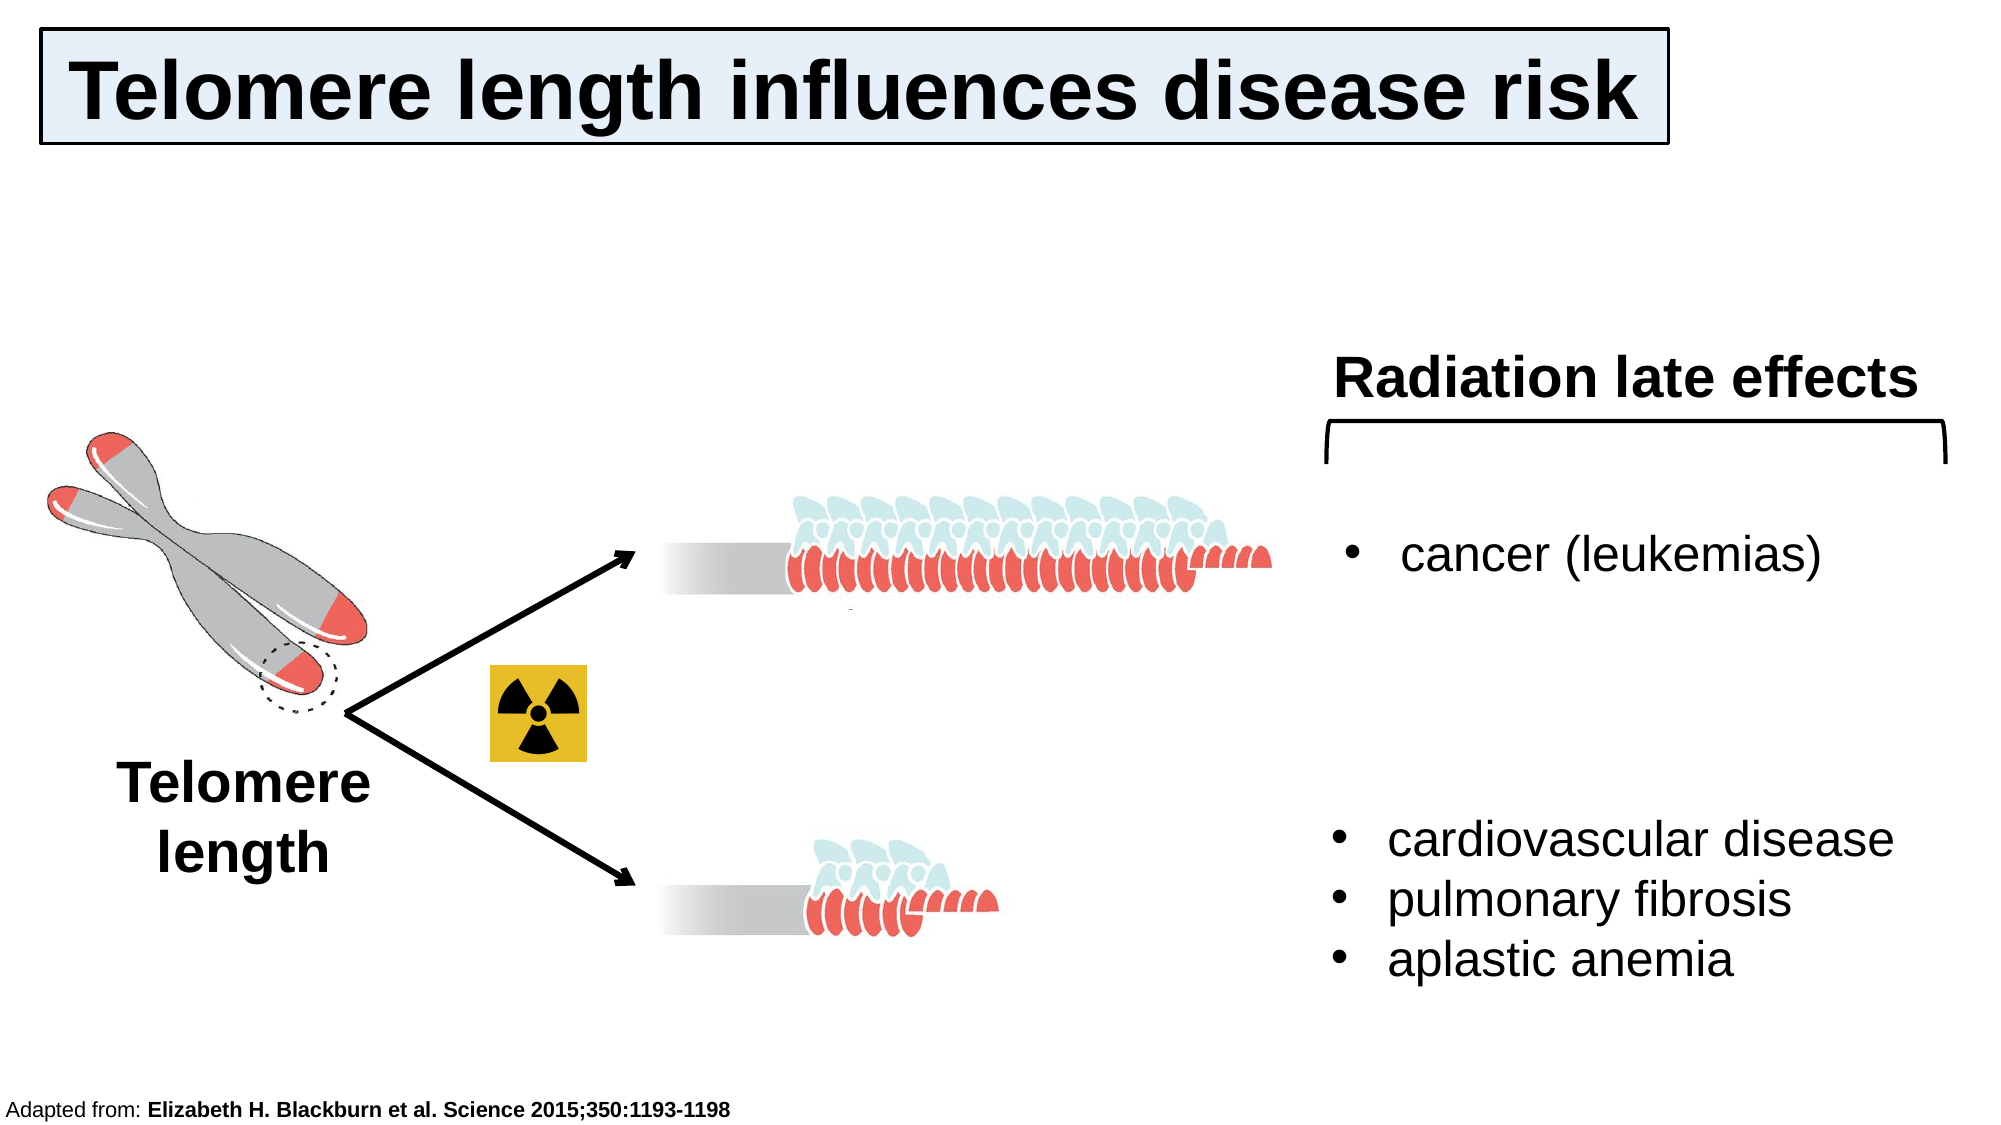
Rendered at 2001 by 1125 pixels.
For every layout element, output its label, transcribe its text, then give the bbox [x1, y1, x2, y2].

text_box Telomere length influences disease risk [41, 29, 1669, 144]
text_box Radiation late effects [1318, 331, 1936, 417]
text_box cardiovascular disease pulmonary fibrosis aplastic anemia [1316, 799, 1911, 995]
text_box Telomere length [93, 755, 395, 892]
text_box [345, 714, 636, 886]
picture [635, 493, 1291, 610]
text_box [345, 551, 636, 714]
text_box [41, 432, 601, 755]
text_box [1324, 419, 1948, 465]
text_box cancer (leukemias) [1329, 513, 1838, 589]
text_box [635, 827, 1022, 944]
text_box Adapted from: Elizabeth H. Blackburn et al. Science 2015;350:1193-1198 [5, 1095, 755, 1125]
